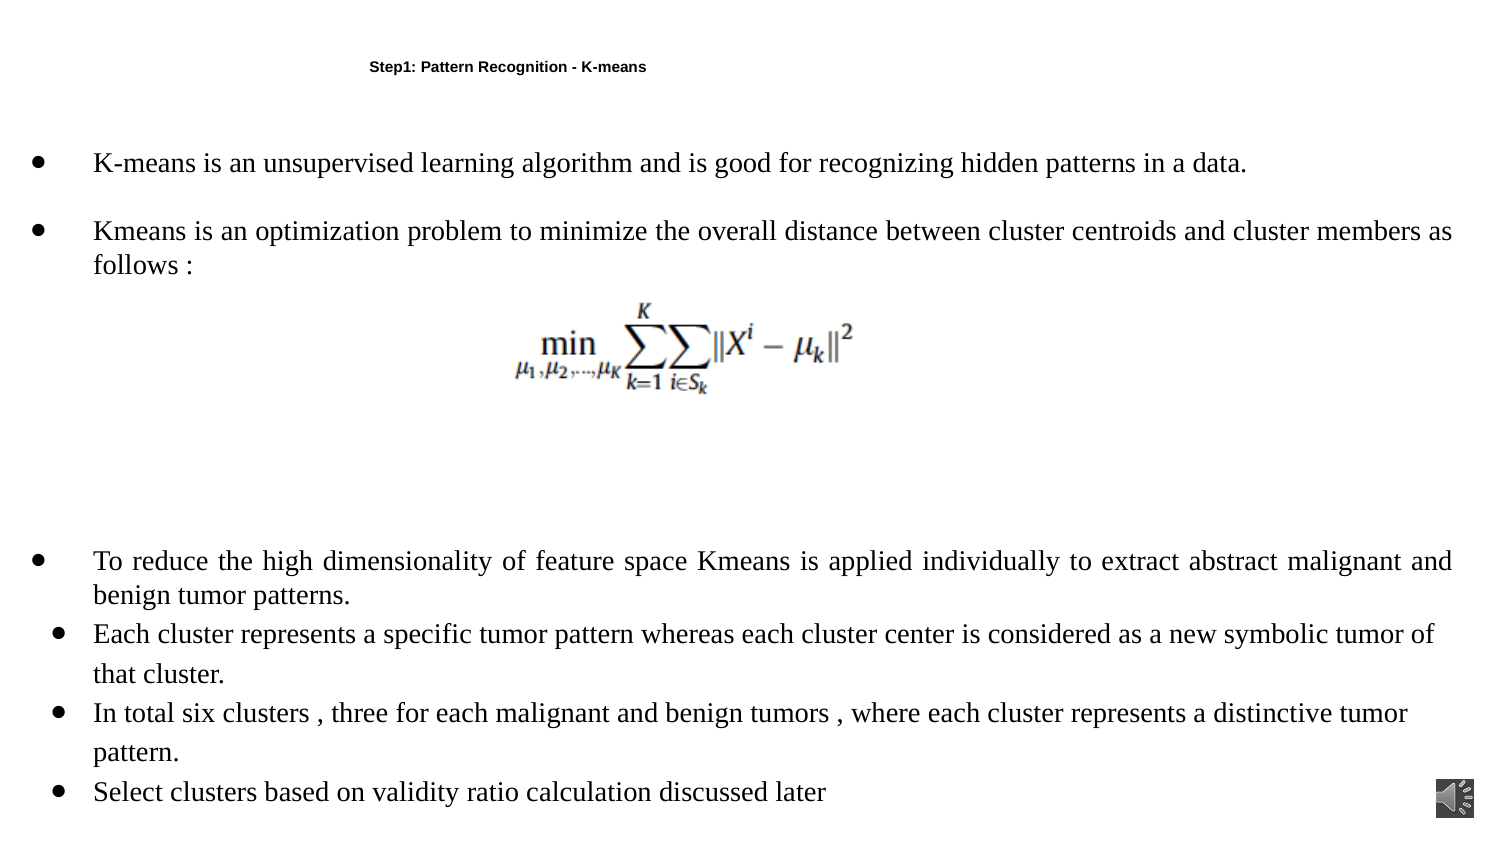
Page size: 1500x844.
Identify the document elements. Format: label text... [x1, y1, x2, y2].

subtitle K-means is an unsupervised learning algorithm and is good for recognizing hidden patterns in a data. Kmeans is an optimization problem to minimize the overall distance between cluster centroids and cluster members as follows : To reduce the high dimensionality of feature space Kmeans is applied individually to extract abstract malignant and benign tumor patterns. Each cluster represents a specific tumor pattern whereas each cluster center is considered as a new symbolic tumor of that cluster. In total six clusters , three for each malignant and benign tumors , where each cluster represents a distinctive tumor pattern. Select clusters based on validity ratio calculation discussed later [14, 128, 1471, 826]
picture [487, 277, 884, 413]
title Step1: Pattern Recognition - K-means [279, 23, 1237, 91]
picture [1434, 778, 1476, 819]
